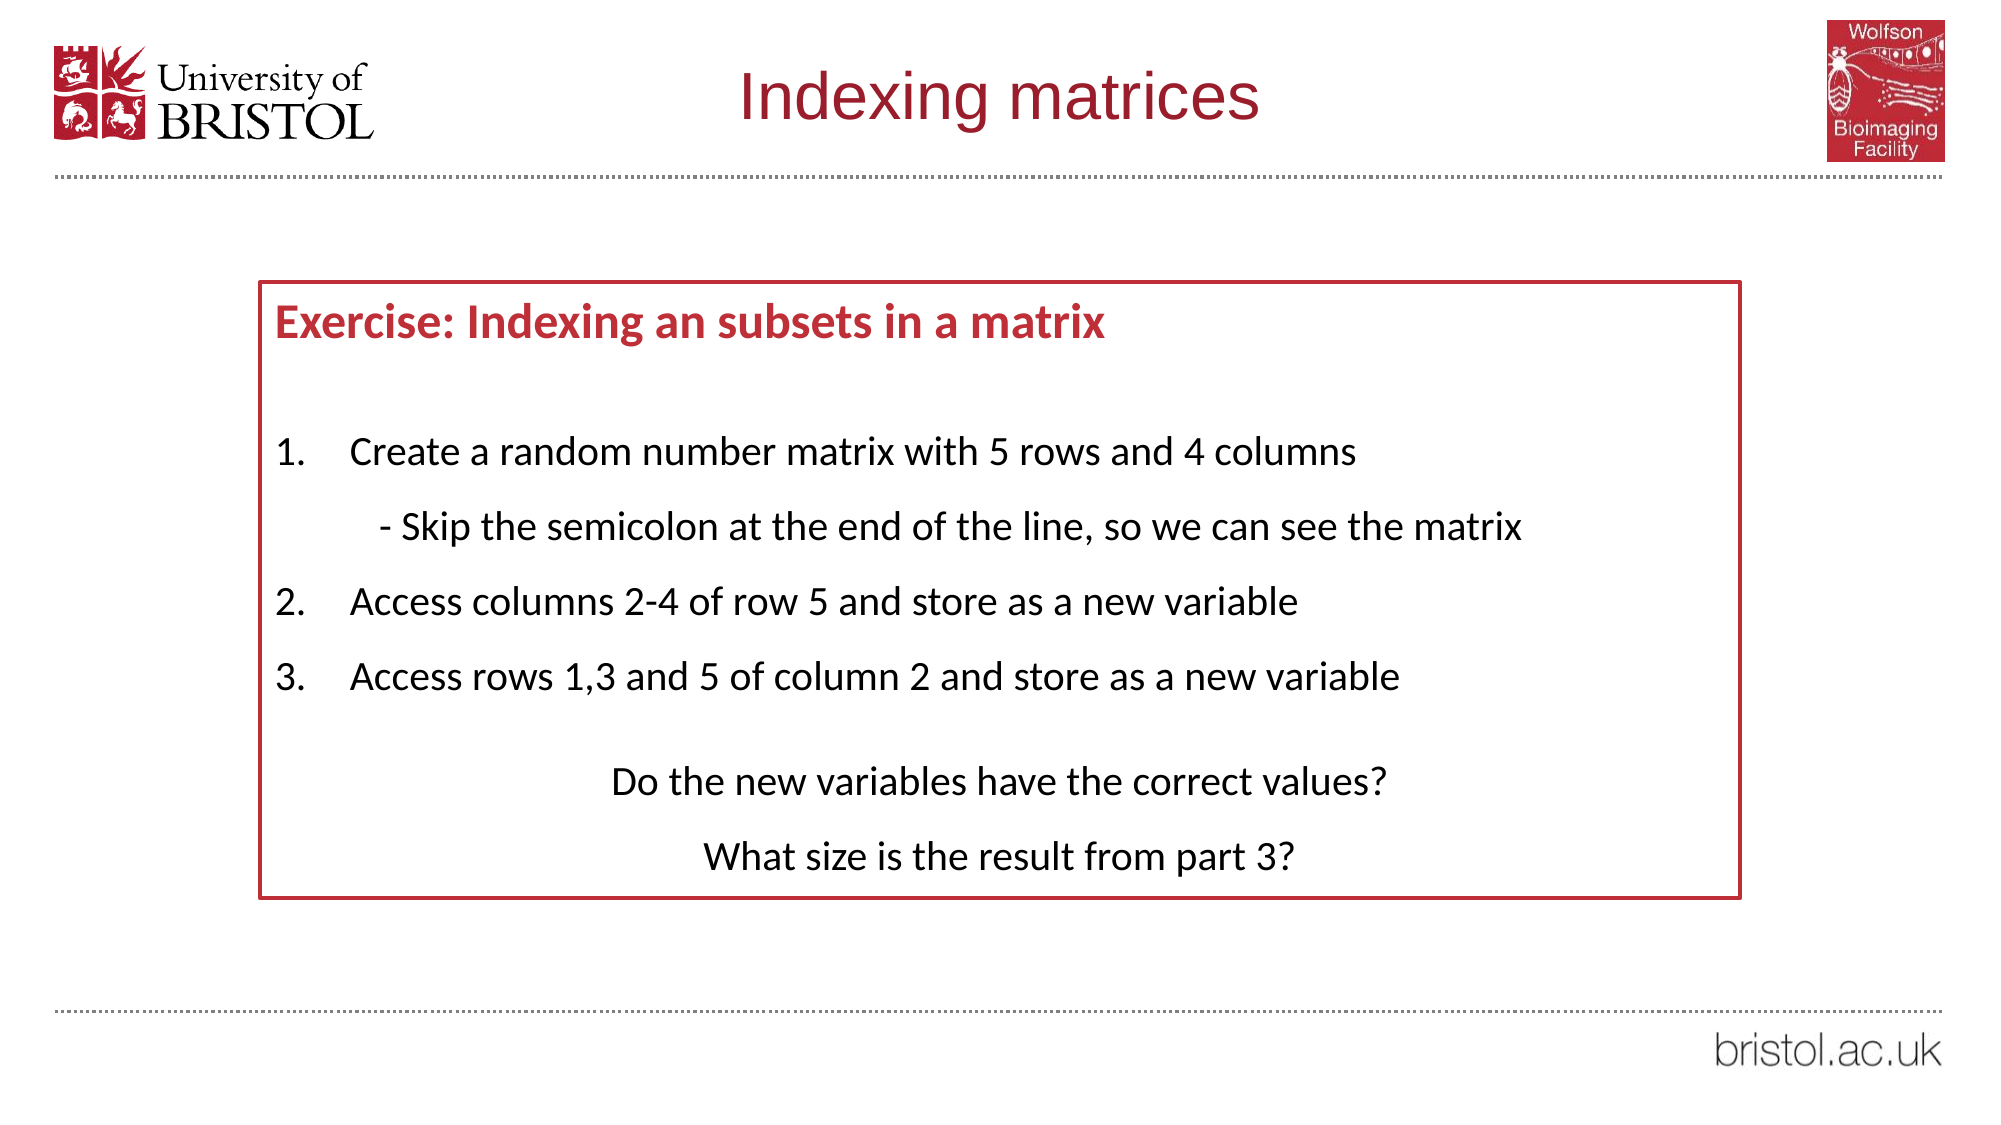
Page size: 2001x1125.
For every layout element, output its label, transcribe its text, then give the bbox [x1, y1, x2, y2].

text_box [259, 281, 1741, 899]
picture [1827, 20, 1945, 162]
title Indexing matrices [396, 41, 1604, 140]
picture [1700, 1023, 1945, 1080]
picture [54, 46, 374, 140]
